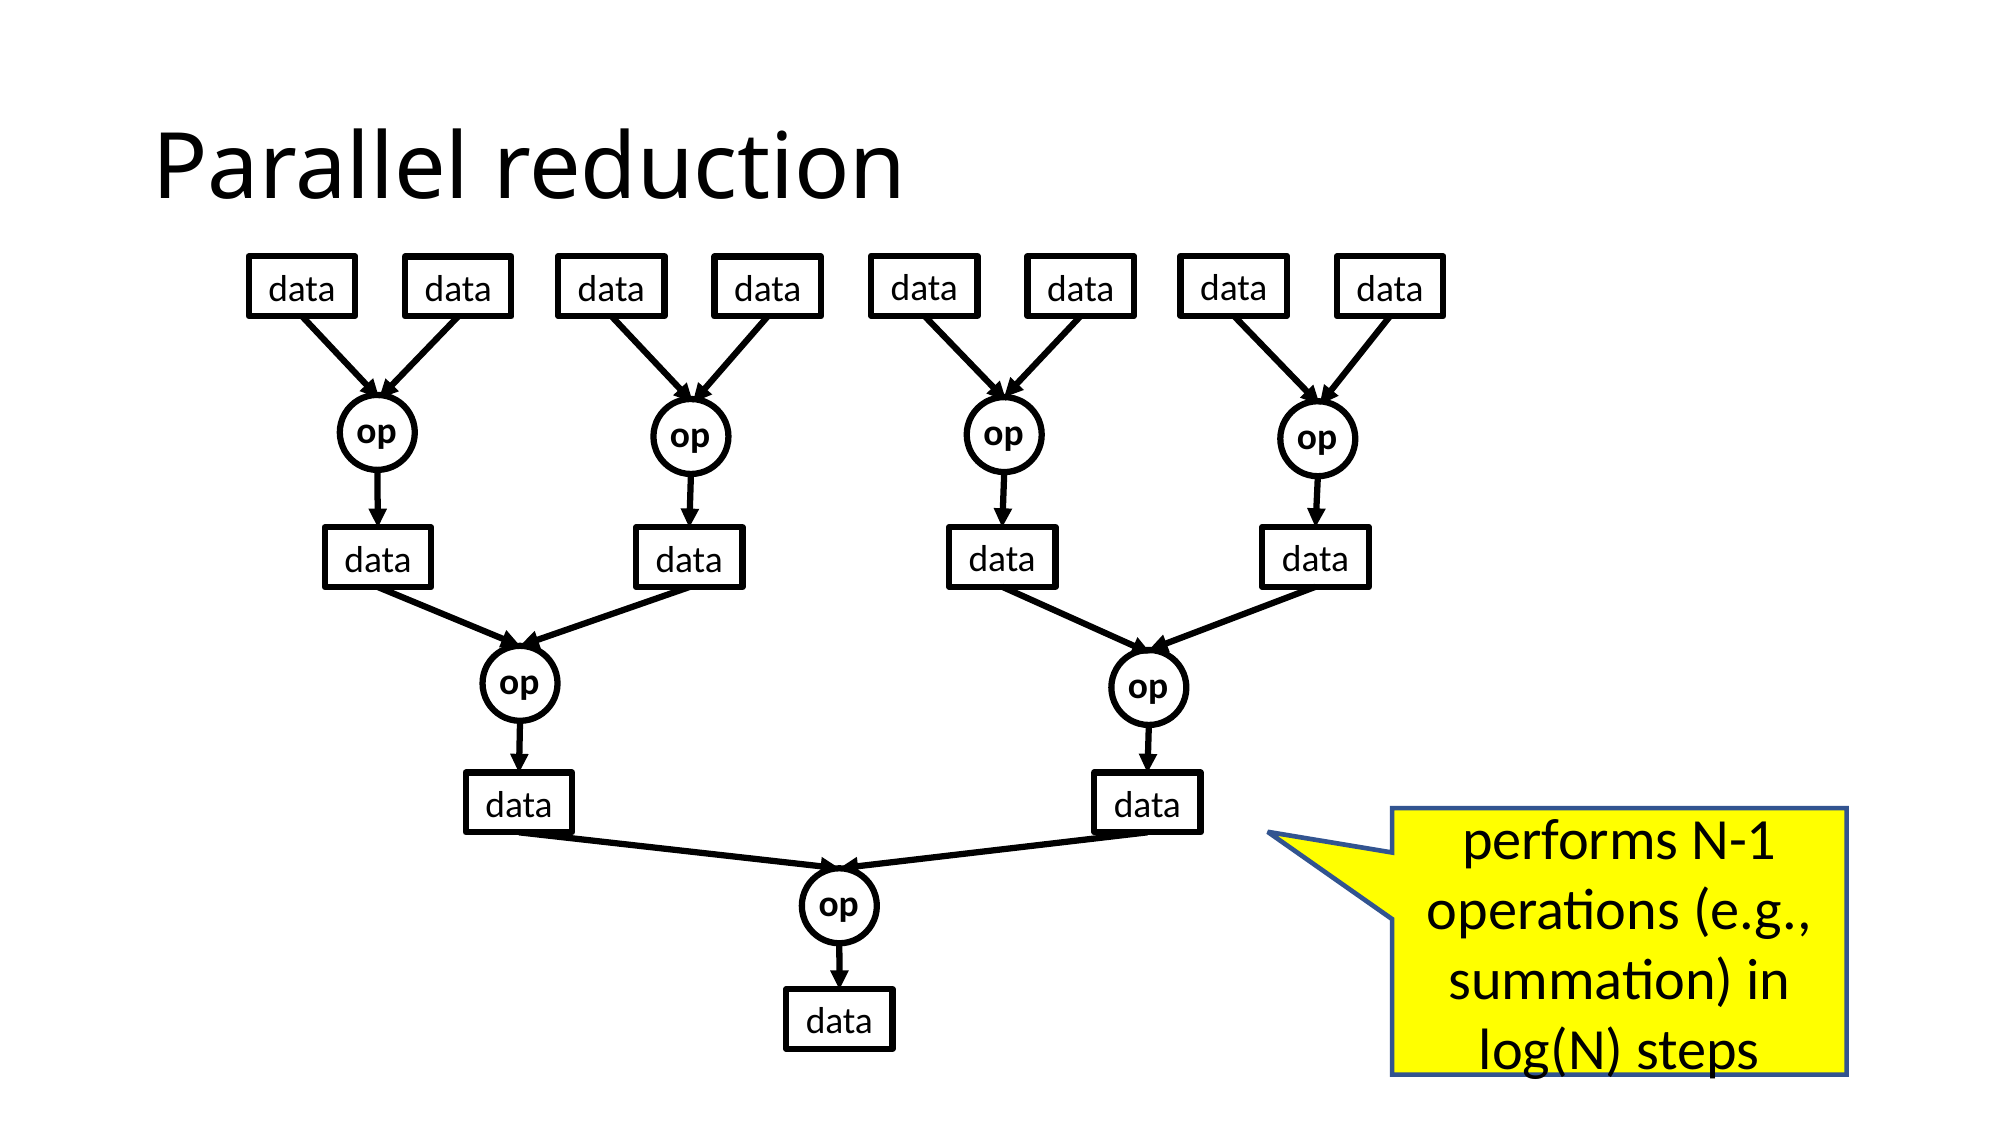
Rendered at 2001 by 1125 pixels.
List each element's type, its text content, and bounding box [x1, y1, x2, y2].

title Parallel reduction [137, 59, 1863, 278]
text_box performs N-1 operations (e.g., summation) in log(N) steps [1391, 807, 1848, 1076]
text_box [248, 255, 1444, 1050]
